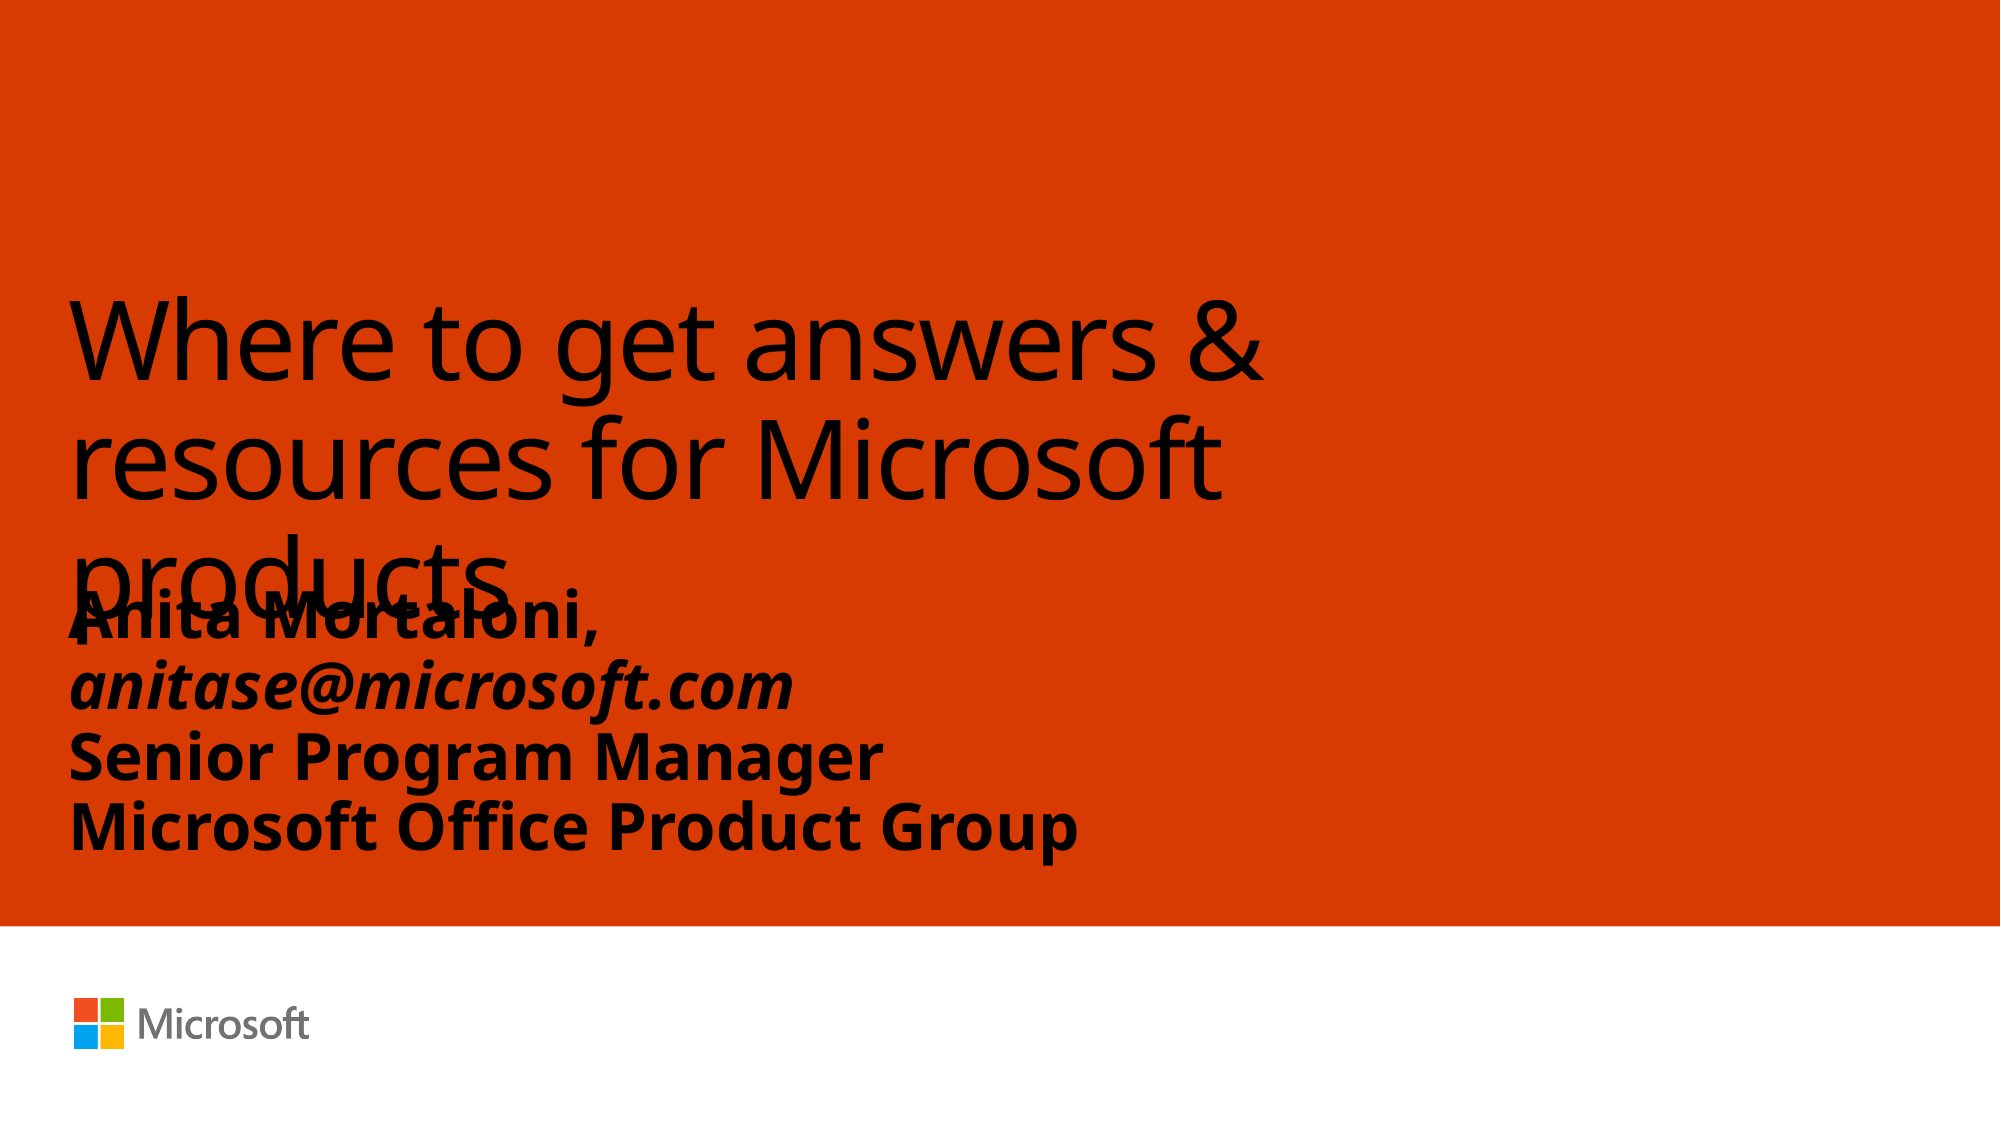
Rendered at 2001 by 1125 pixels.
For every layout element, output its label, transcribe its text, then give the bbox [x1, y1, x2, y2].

picture [74, 998, 309, 1049]
list Anita Mortaloni, anitase@microsoft.com Senior Program Manager Microsoft Office Product Group [44, 564, 1221, 859]
title Where to get answers & resources for Microsoft products [44, 270, 1515, 565]
